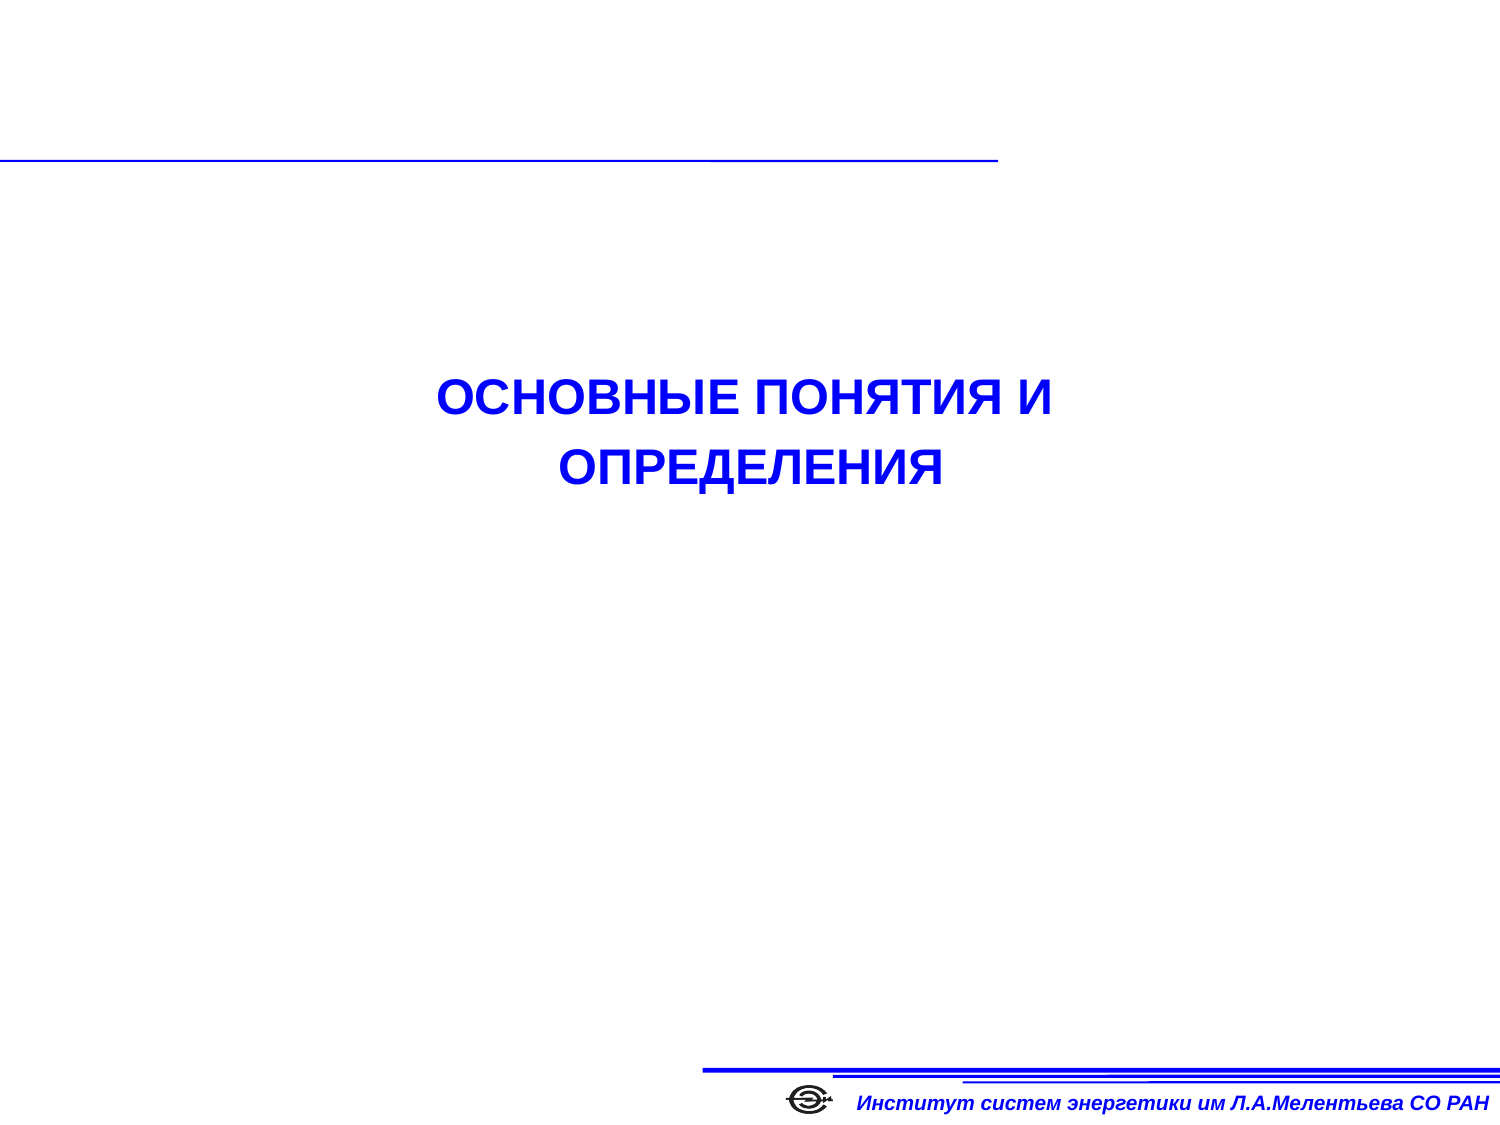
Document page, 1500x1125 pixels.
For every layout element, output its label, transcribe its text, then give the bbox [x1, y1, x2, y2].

list ОСНОВНЫЕ ПОНЯТИЯ И ОПРЕДЕЛЕНИЯ [76, 184, 1427, 1047]
